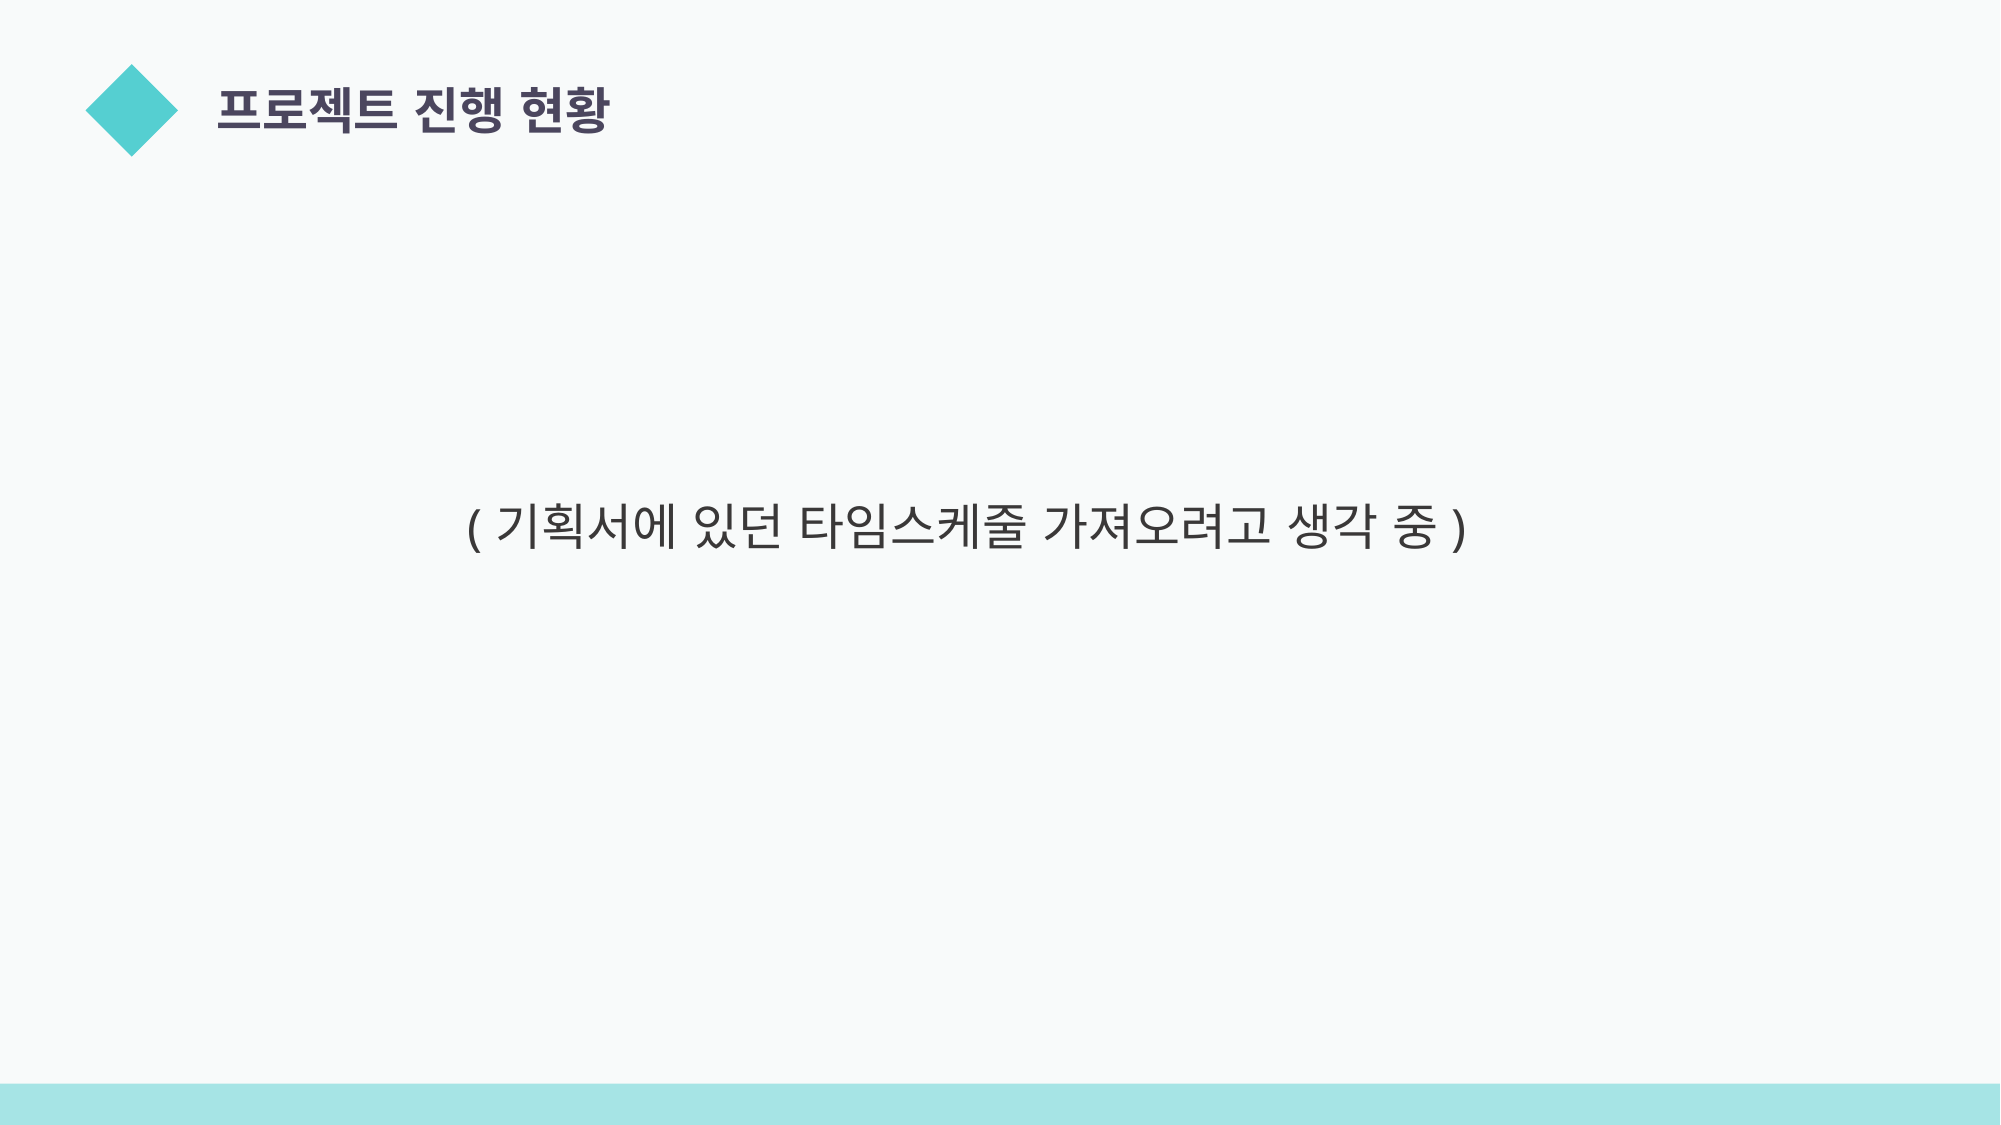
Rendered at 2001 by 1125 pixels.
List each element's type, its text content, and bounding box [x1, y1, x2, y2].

text_box (기획서에 있던 타임스케줄 가져오려고 생각 중) [453, 412, 1547, 563]
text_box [85, 64, 650, 157]
